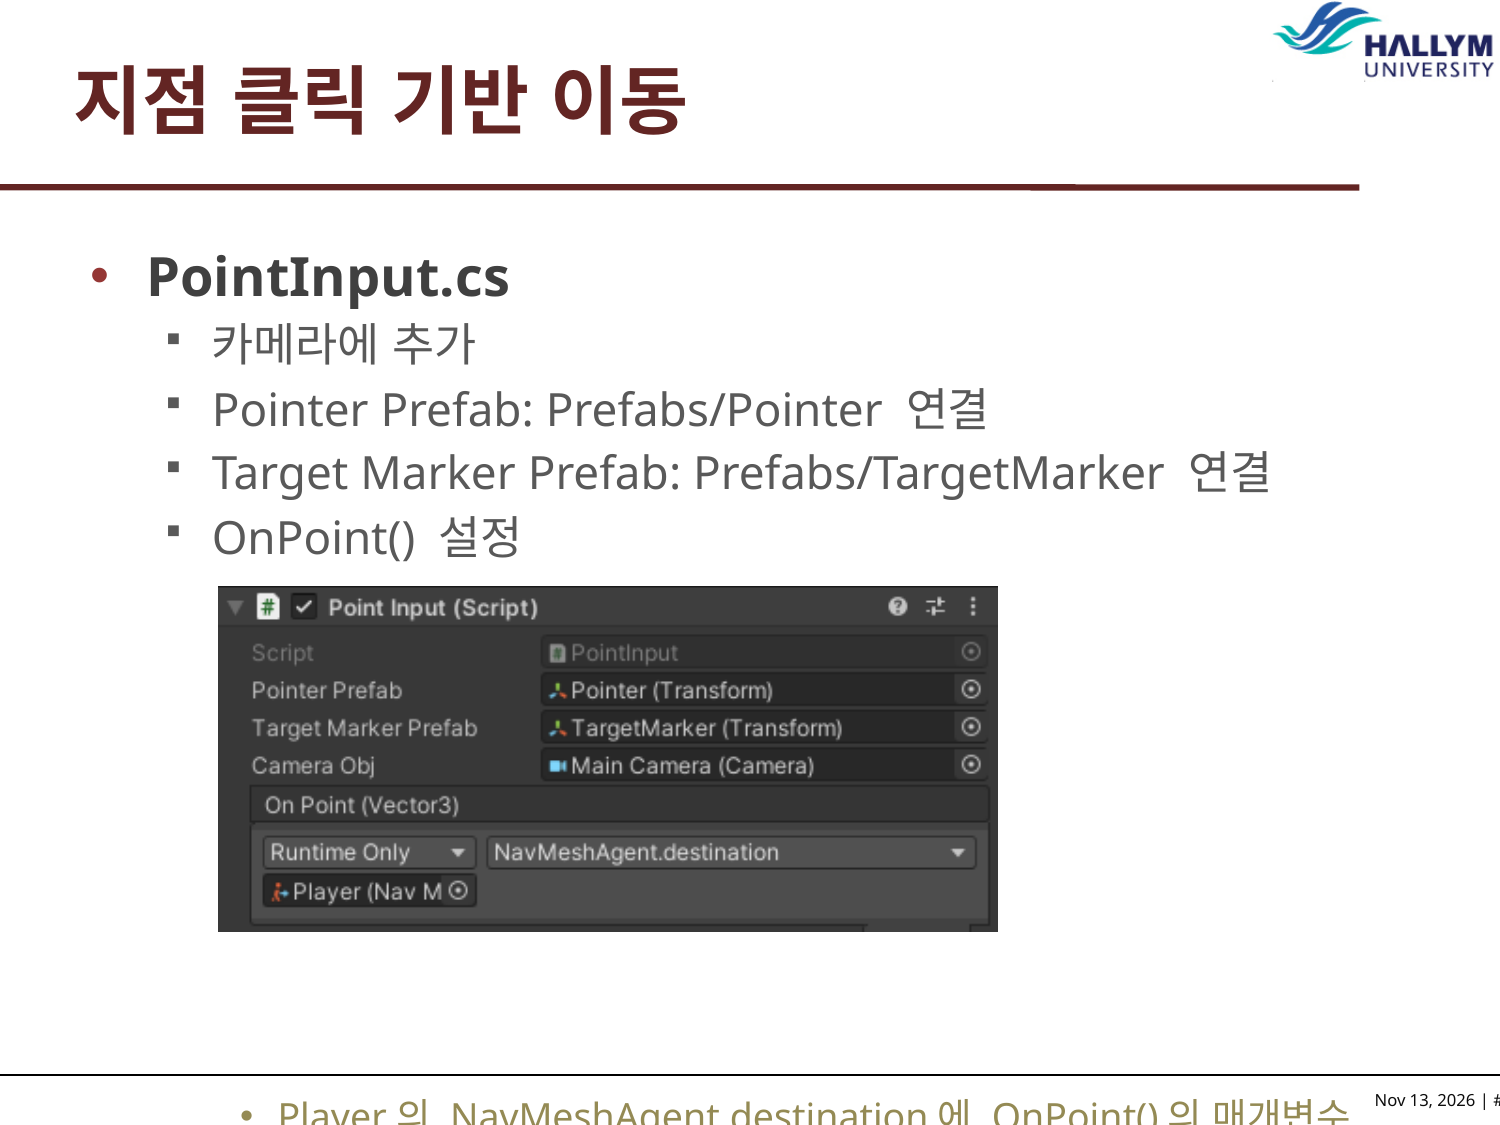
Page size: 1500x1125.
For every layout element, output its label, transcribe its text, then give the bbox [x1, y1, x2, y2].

picture [218, 585, 999, 932]
title 지점 클릭 기반 이동 [44, 33, 1395, 164]
list PointInput.cs 카메라에 추가 Pointer Prefab: Prefabs/Pointer 연결 Target Marker Prefab: Prefabs/TargetMarker 연결 OnPoint() 설정 Player의 NavMeshAgent.destination에 OnPoint()의 매개변수 전달 [75, 234, 1425, 1032]
picture [1269, 0, 1500, 82]
